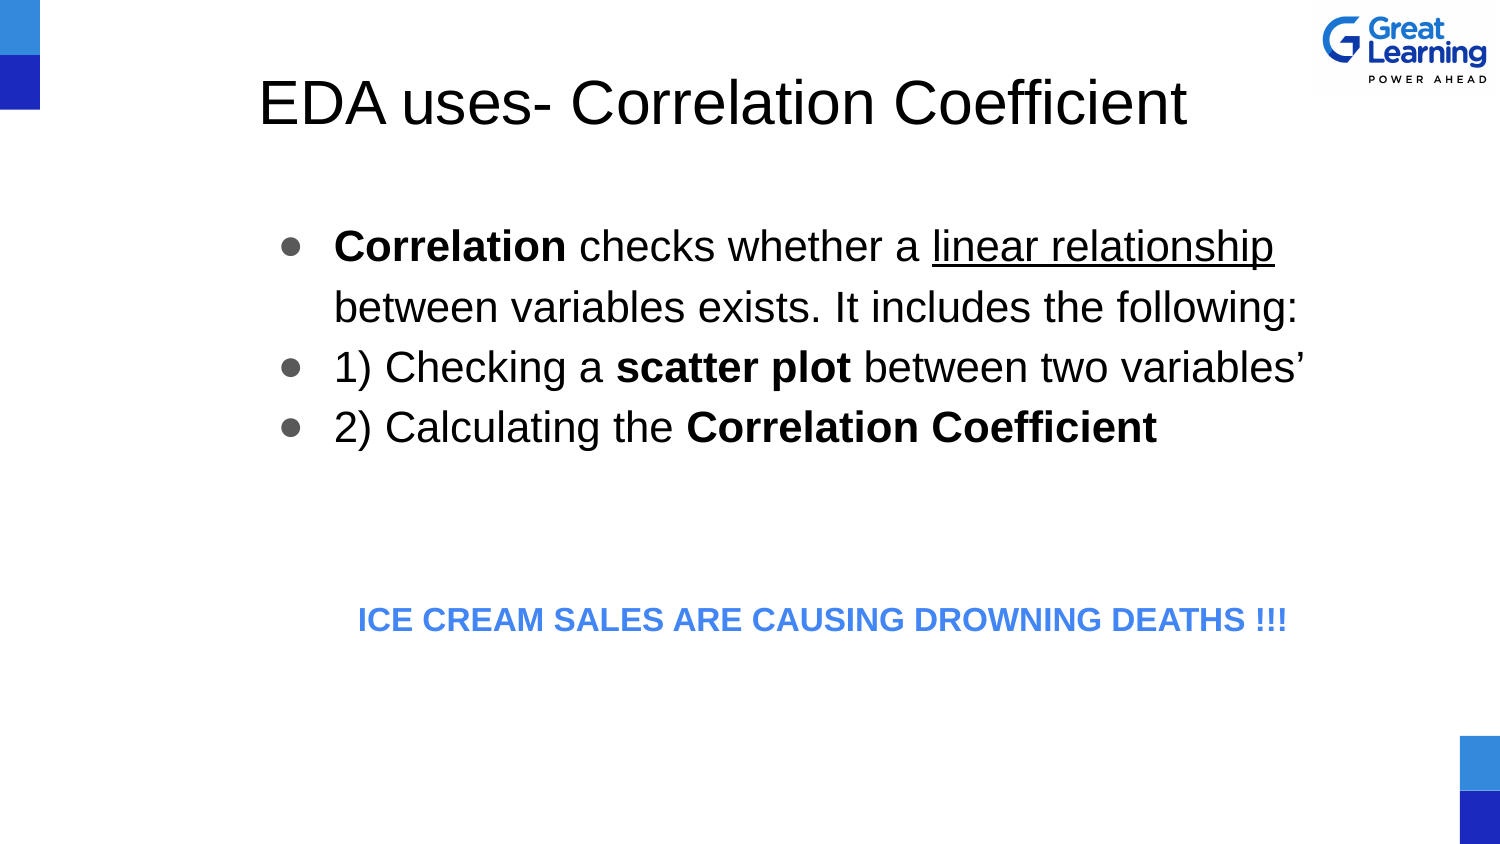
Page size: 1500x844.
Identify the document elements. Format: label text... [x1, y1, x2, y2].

picture [1311, 0, 1499, 98]
list Correlation checks whether a linear relationship between variables exists. It includes the following: 1) Checking a scatter plot between two variables’ 2) Calculating the Correlation Coefficient [243, 195, 1429, 805]
text_box ICE CREAM SALES ARE CAUSING DROWNING DEATHS !!! [343, 590, 1378, 646]
title EDA uses- Correlation Coefficient [243, 46, 1257, 169]
slide_number [1389, 764, 1480, 830]
